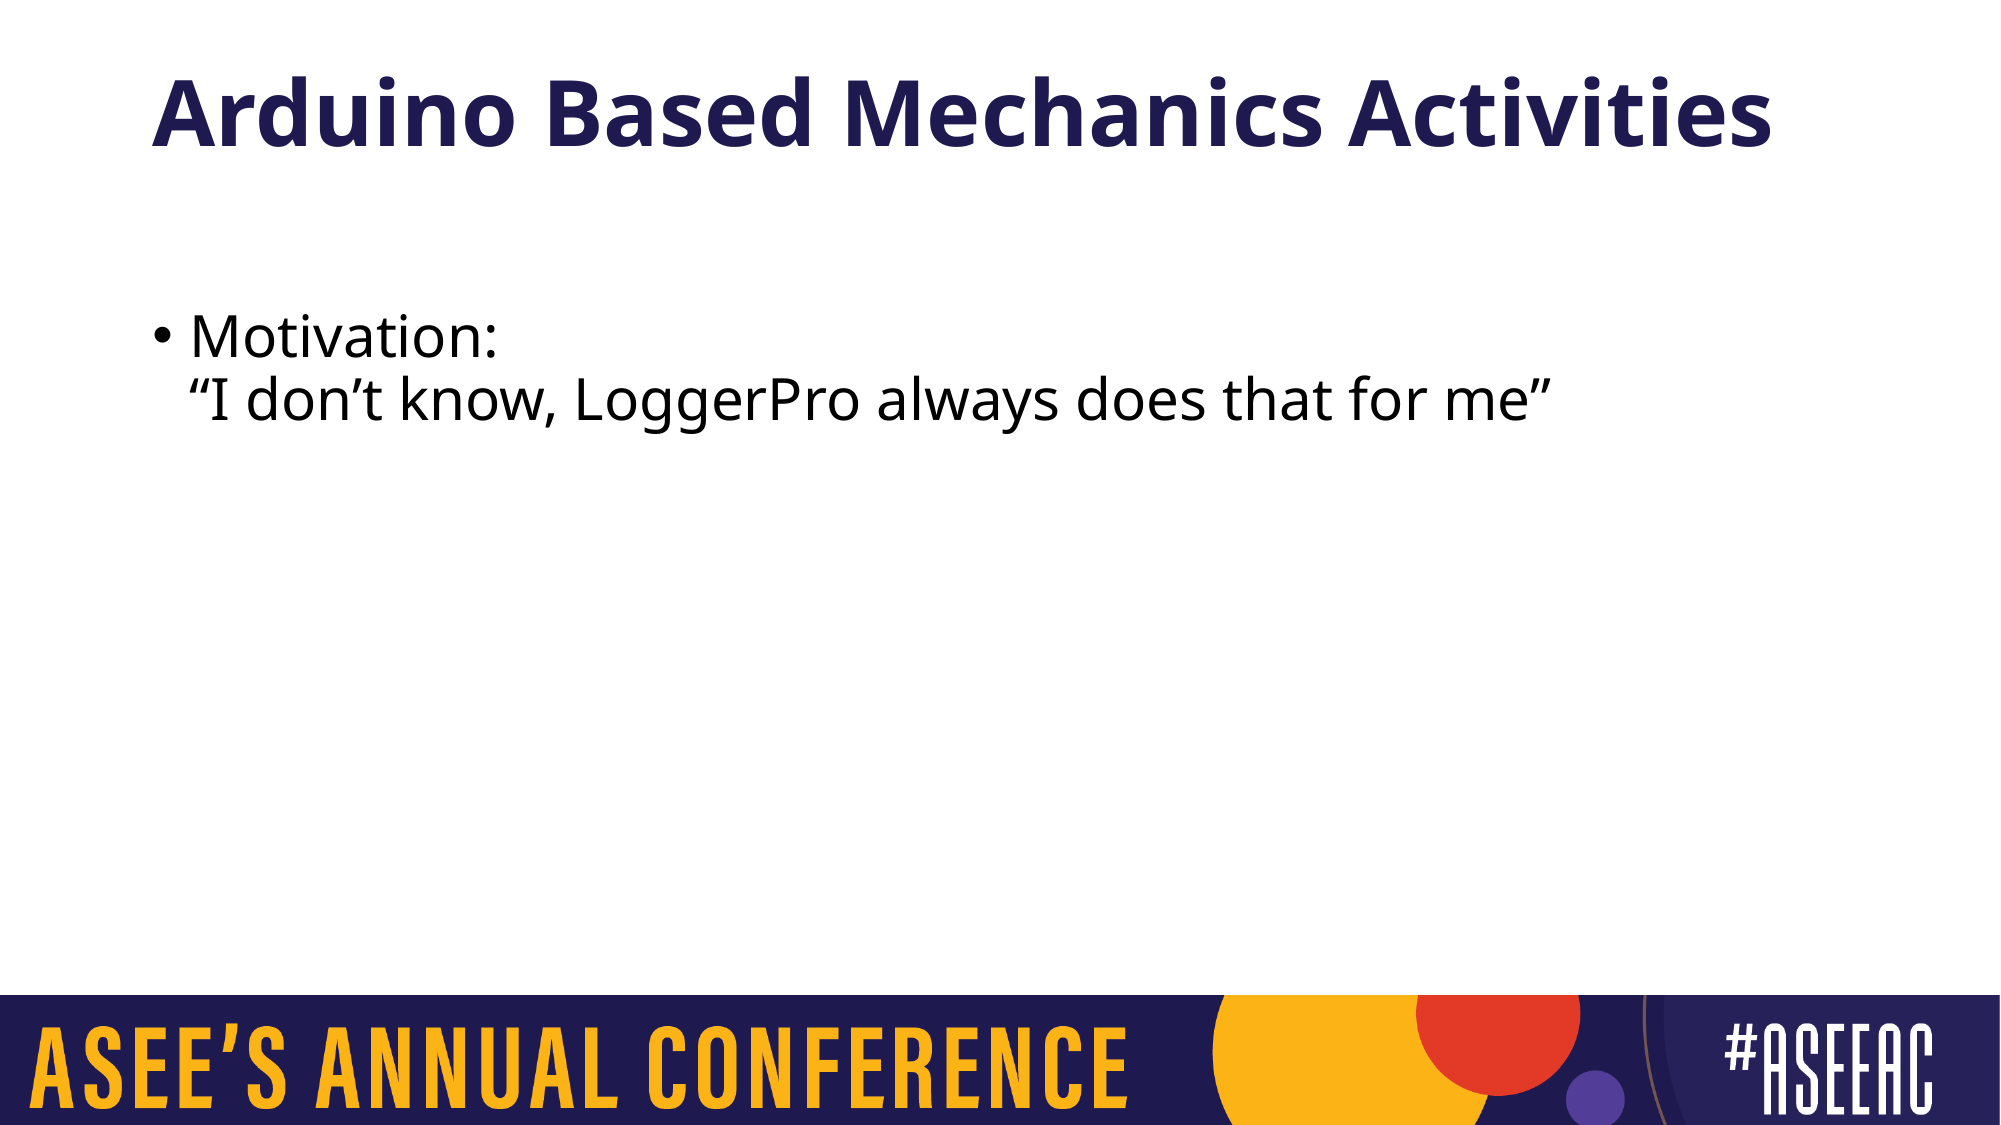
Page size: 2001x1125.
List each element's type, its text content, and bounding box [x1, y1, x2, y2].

list Motivation: “I don’t know, LoggerPro always does that for me” [137, 299, 1863, 937]
picture [0, 995, 2000, 1125]
title Arduino Based Mechanics Activities [137, 59, 1863, 278]
